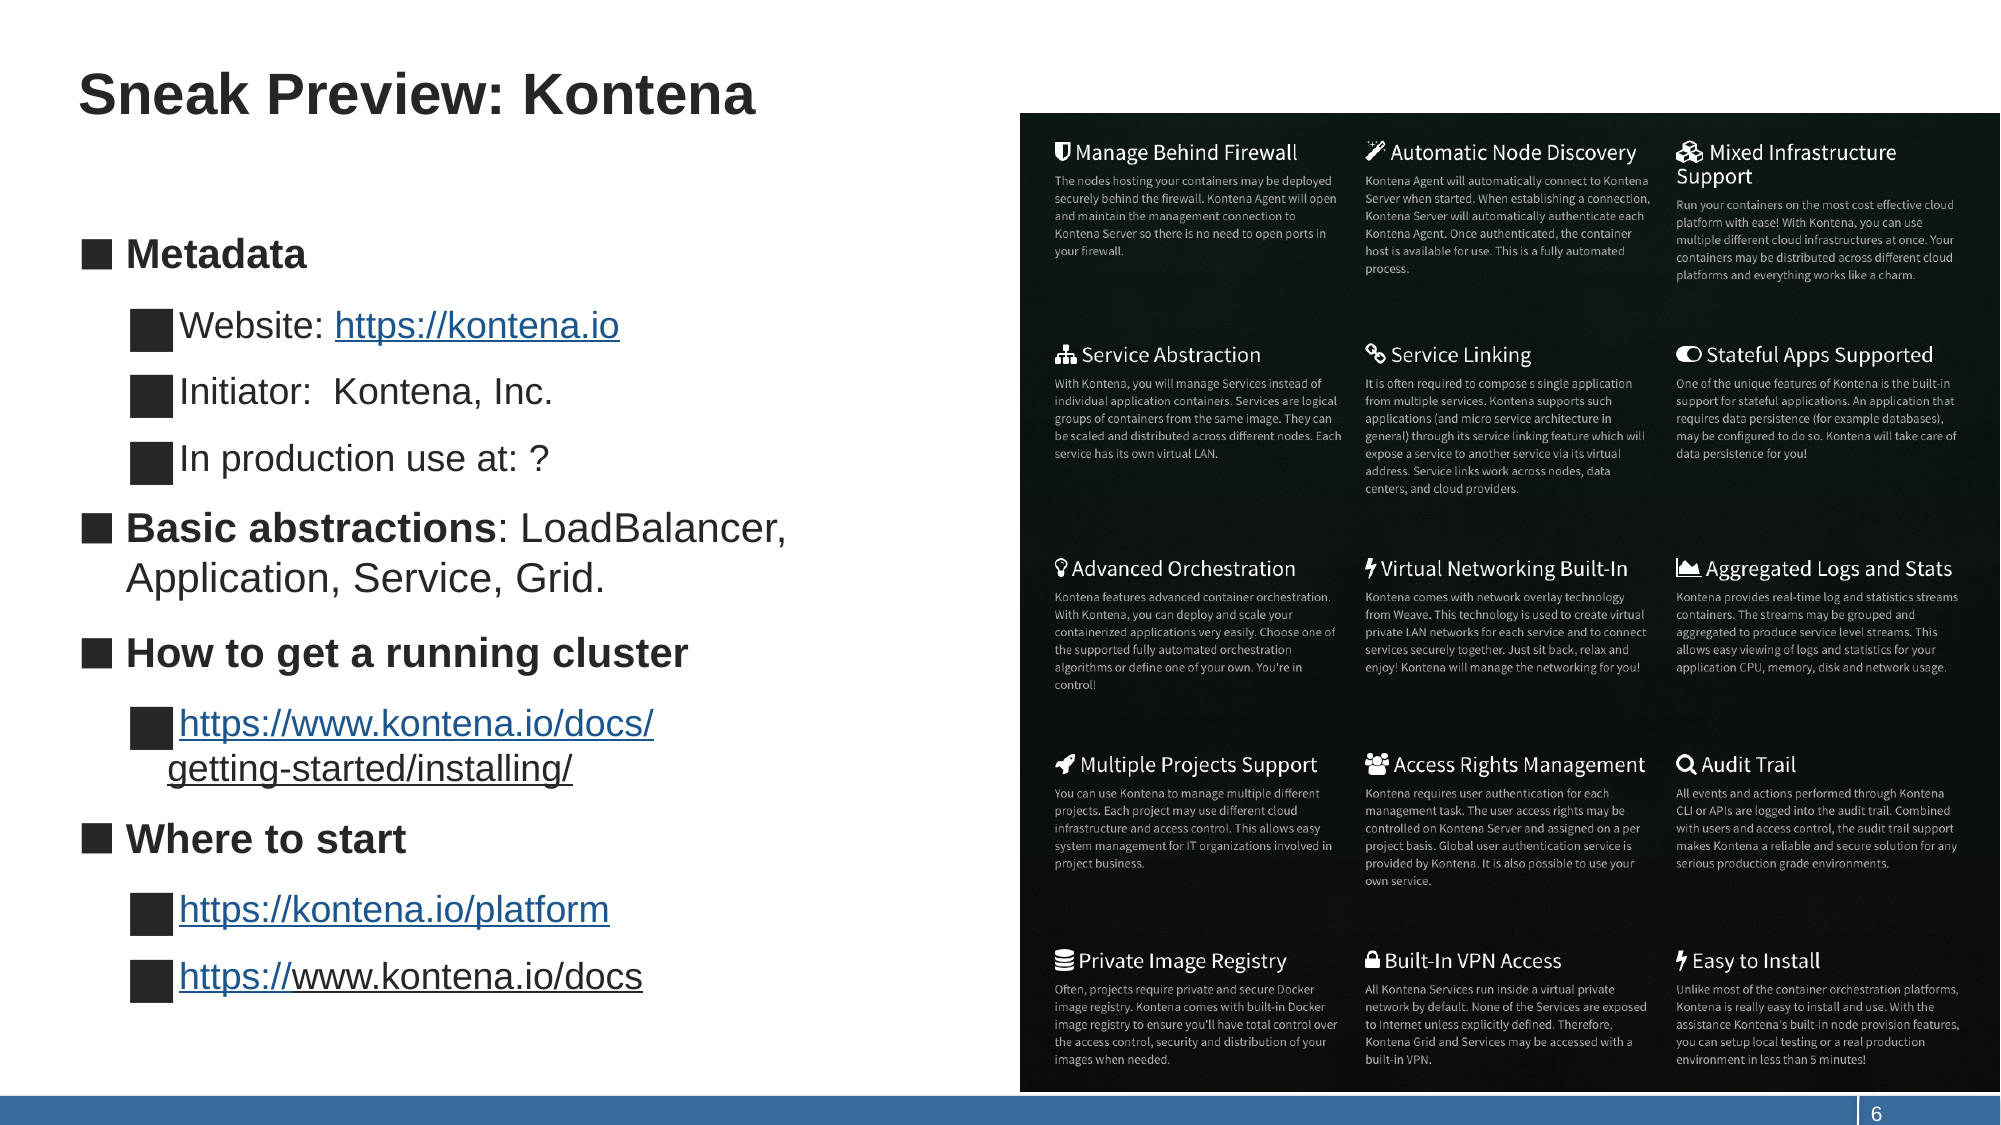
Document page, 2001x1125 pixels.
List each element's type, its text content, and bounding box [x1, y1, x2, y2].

title Sneak Preview: Kontena [63, 56, 1896, 219]
list Metadata Website: https://kontena.io Initiator: Kontena, Inc. In production use at: ? Basic abstractions: LoadBalancer, Application, Service, Grid. How to get a running cluster https://www.kontena.io/docs/ getting-started/installing/ Where to start https://kontena.io/platform https://www.kontena.io/docs [63, 219, 1014, 1069]
slide_number 6 [1870, 1099, 1988, 1125]
picture [1019, 113, 2000, 1092]
